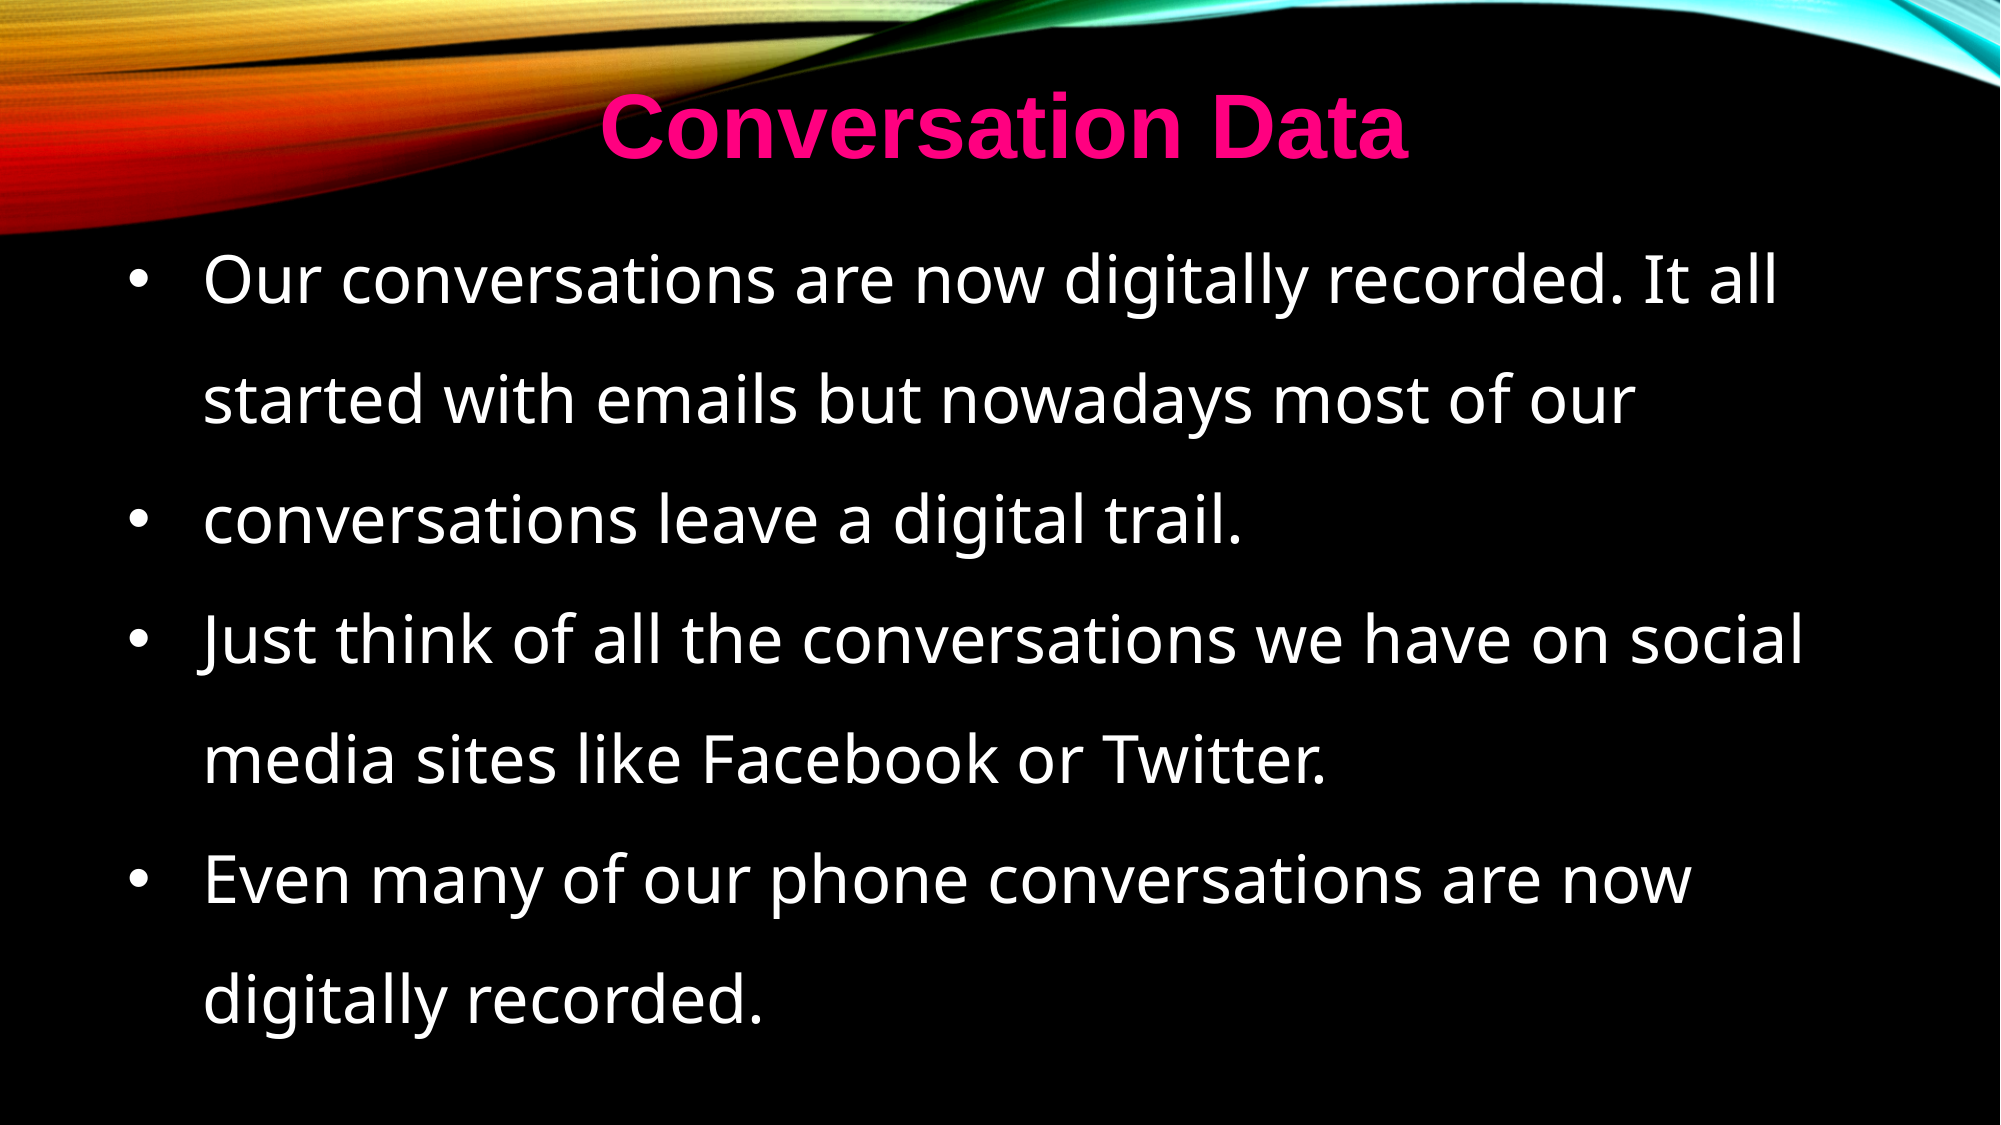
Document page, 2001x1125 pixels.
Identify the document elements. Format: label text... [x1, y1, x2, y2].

picture [0, 0, 2000, 237]
text_box Conversation Data Our conversations are now digitally recorded. It all started with emails but nowadays most of our conversations leave a digital trail. Just think of all the conversations we have on social media sites like Facebook or Twitter. Even many of our phone conversations are now digitally recorded. [112, 59, 1897, 1115]
